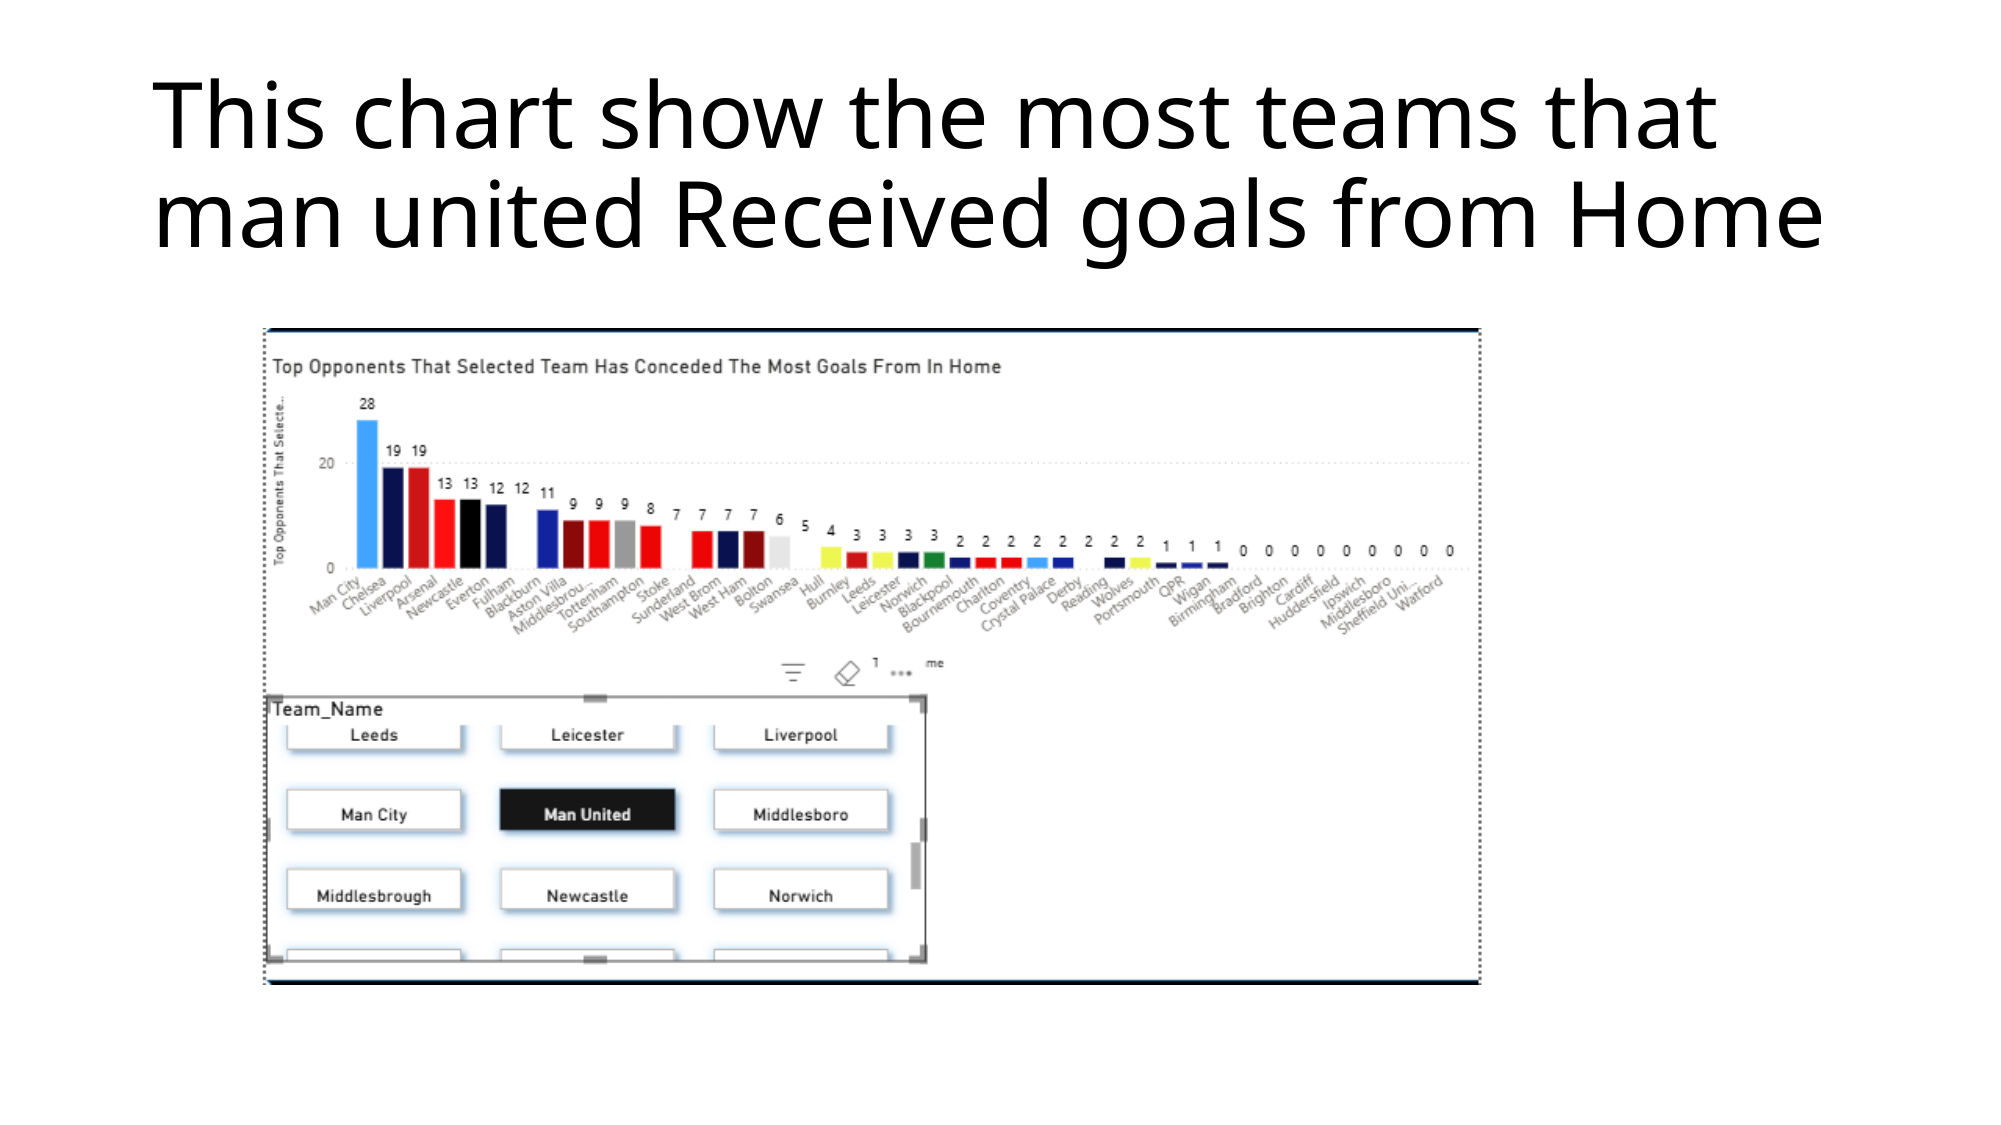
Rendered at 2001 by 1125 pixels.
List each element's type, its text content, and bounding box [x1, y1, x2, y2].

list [235, 328, 1765, 985]
title This chart show the most teams that man united Received goals from Home [137, 59, 1863, 278]
